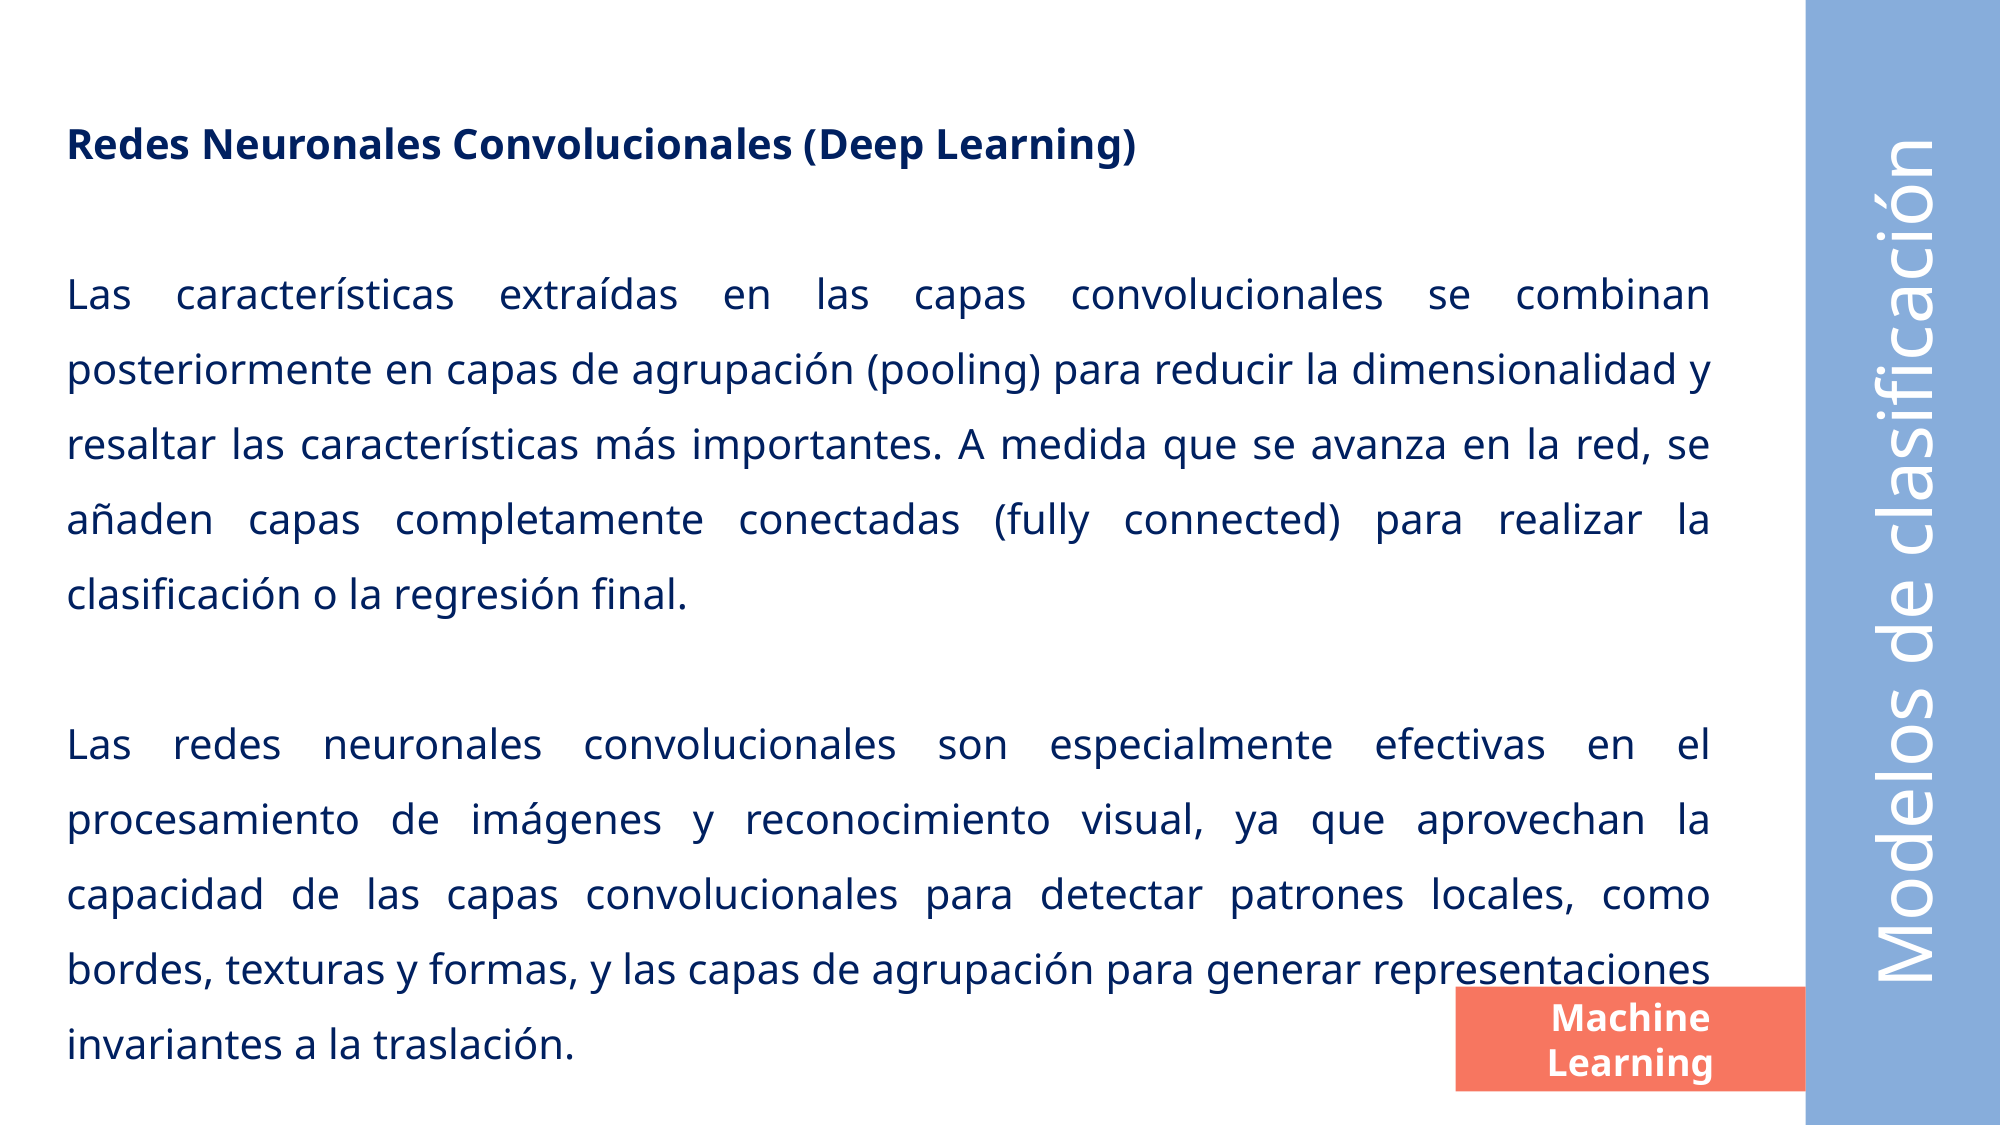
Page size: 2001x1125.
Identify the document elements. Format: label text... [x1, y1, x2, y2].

text_box Redes Neuronales Convolucionales (Deep Learning) Las características extraídas en las capas convolucionales se combinan posteriormente en capas de agrupación (pooling) para reducir la dimensionalidad y resaltar las características más importantes. A medida que se avanza en la red, se añaden capas completamente conectadas (fully connected) para realizar la clasificación o la regresión final. Las redes neuronales convolucionales son especialmente efectivas en el procesamiento de imágenes y reconocimiento visual, ya que aprovechan la capacidad de las capas convolucionales para detectar patrones locales, como bordes, texturas y formas, y las capas de agrupación para generar representaciones invariantes a la traslación. [51, 85, 1727, 1076]
text_box Modelos de clasificación [1857, 86, 1948, 1039]
text_box [1805, 0, 2000, 1125]
text_box Machine Learning [1455, 986, 1806, 1092]
